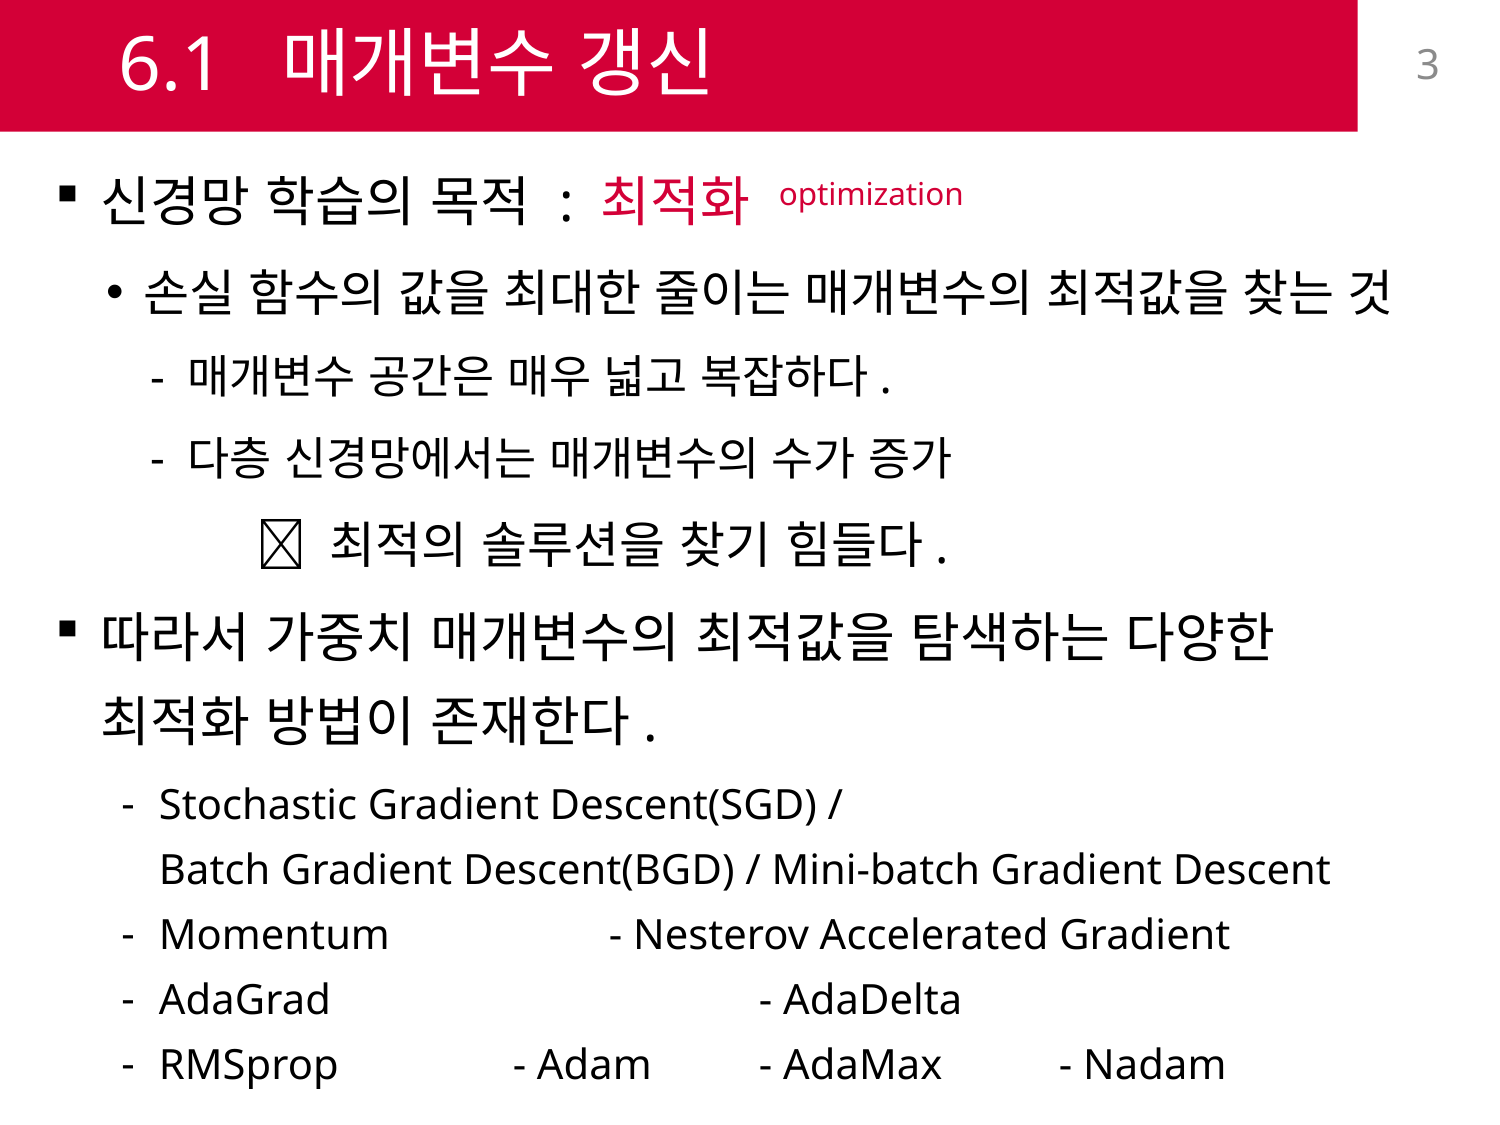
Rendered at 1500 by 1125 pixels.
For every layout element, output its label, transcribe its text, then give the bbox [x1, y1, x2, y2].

slide_number 3 [1357, 0, 1499, 132]
list 신경망 학습의 목적 : 최적화 optimization 손실 함수의 값을 최대한 줄이는 매개변수의 최적값을 찾는 것 매개변수 공간은 매우 넓고 복잡하다. 다층 신경망에서는 매개변수의 수가 증가  최적의 솔루션을 찾기 힘들다. 따라서 가중치 매개변수의 최적값을 탐색하는 다양한 최적화 방법이 존재한다. Stochastic Gradient Descent(SGD) / Batch Gradient Descent(BGD) / Mini-batch Gradient Descent Momentum - Nesterov Accelerated Gradient AdaGrad - AdaDelta RMSprop - Adam - AdaMax - Nadam [50, 142, 1450, 1097]
title 6.1 매개변수 갱신 [103, 0, 1357, 132]
